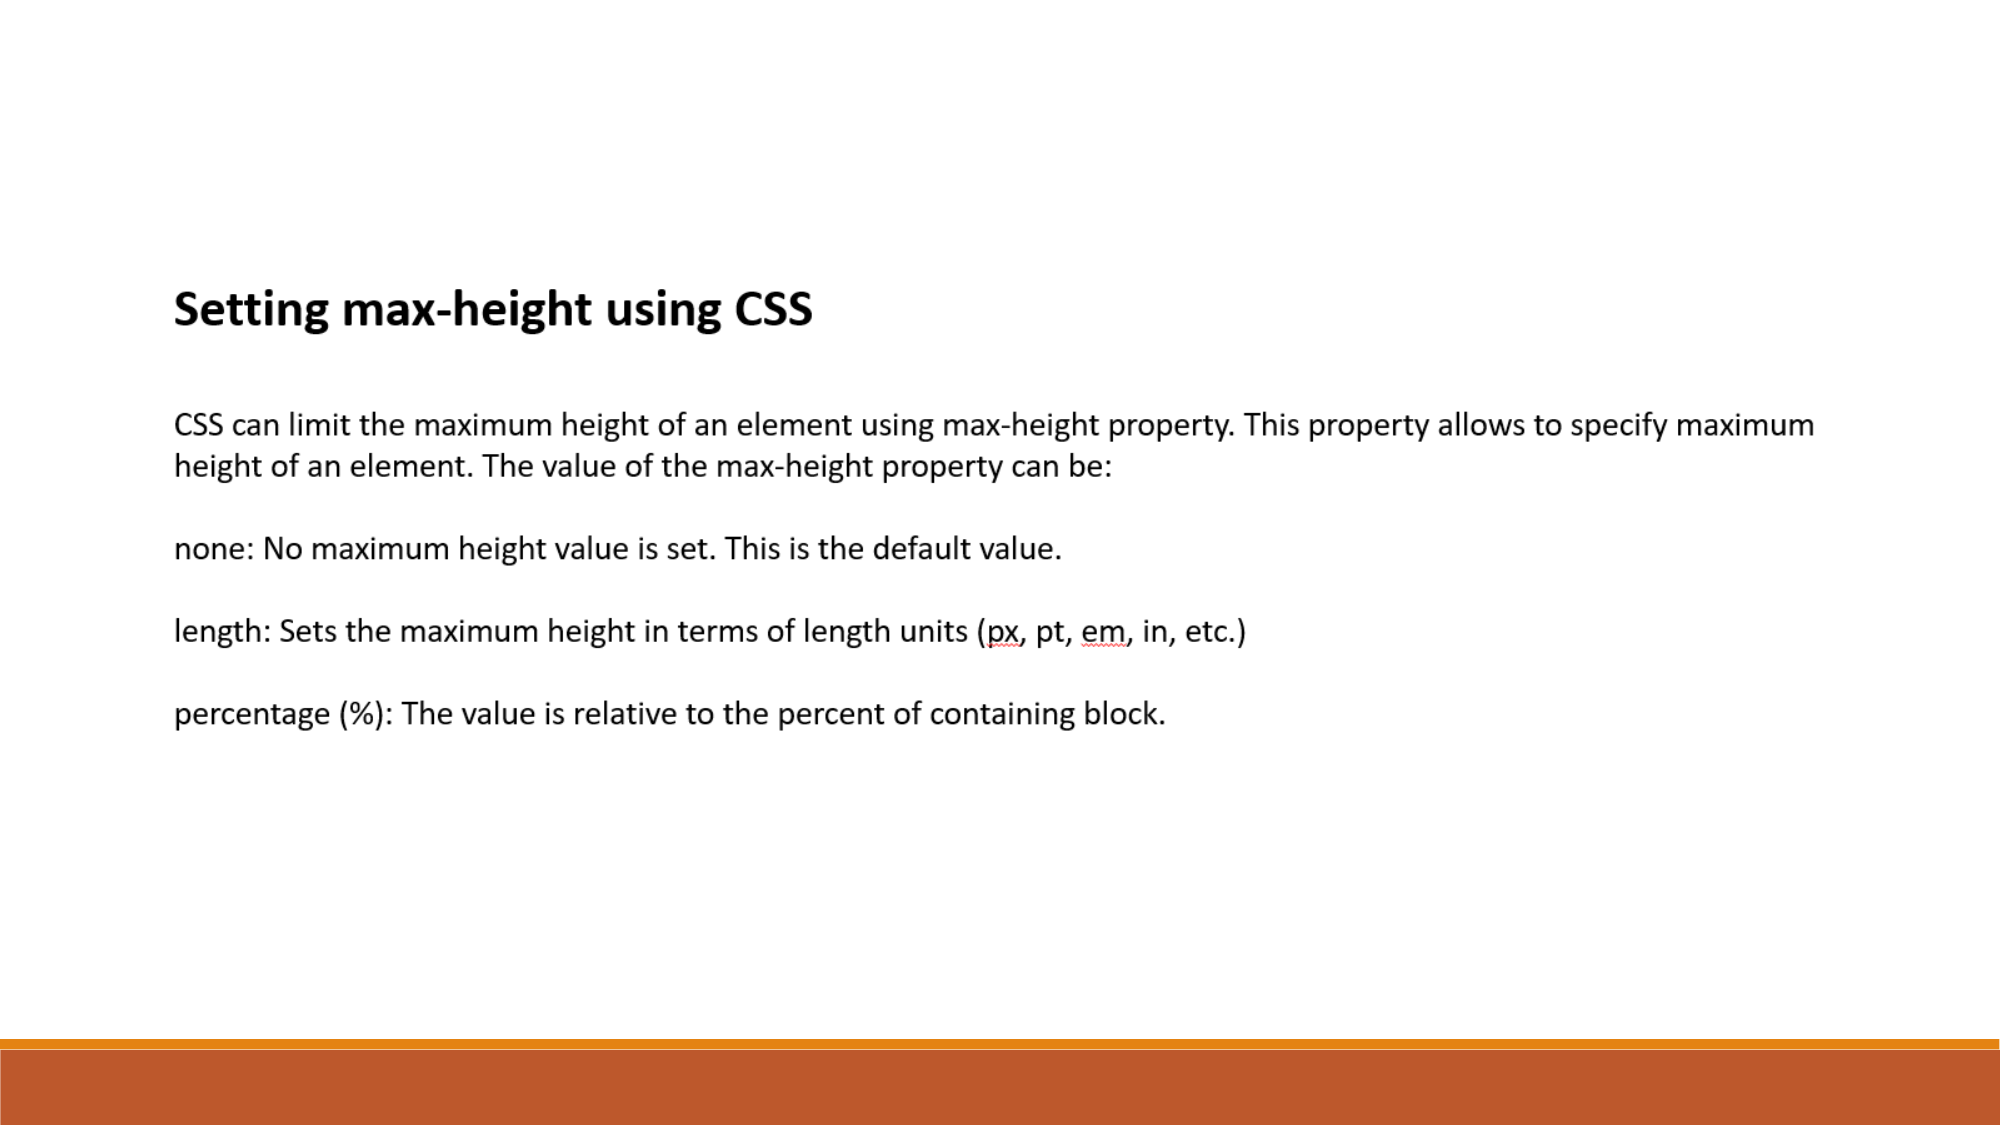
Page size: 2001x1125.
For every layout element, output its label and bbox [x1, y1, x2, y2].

picture [122, 207, 1878, 918]
